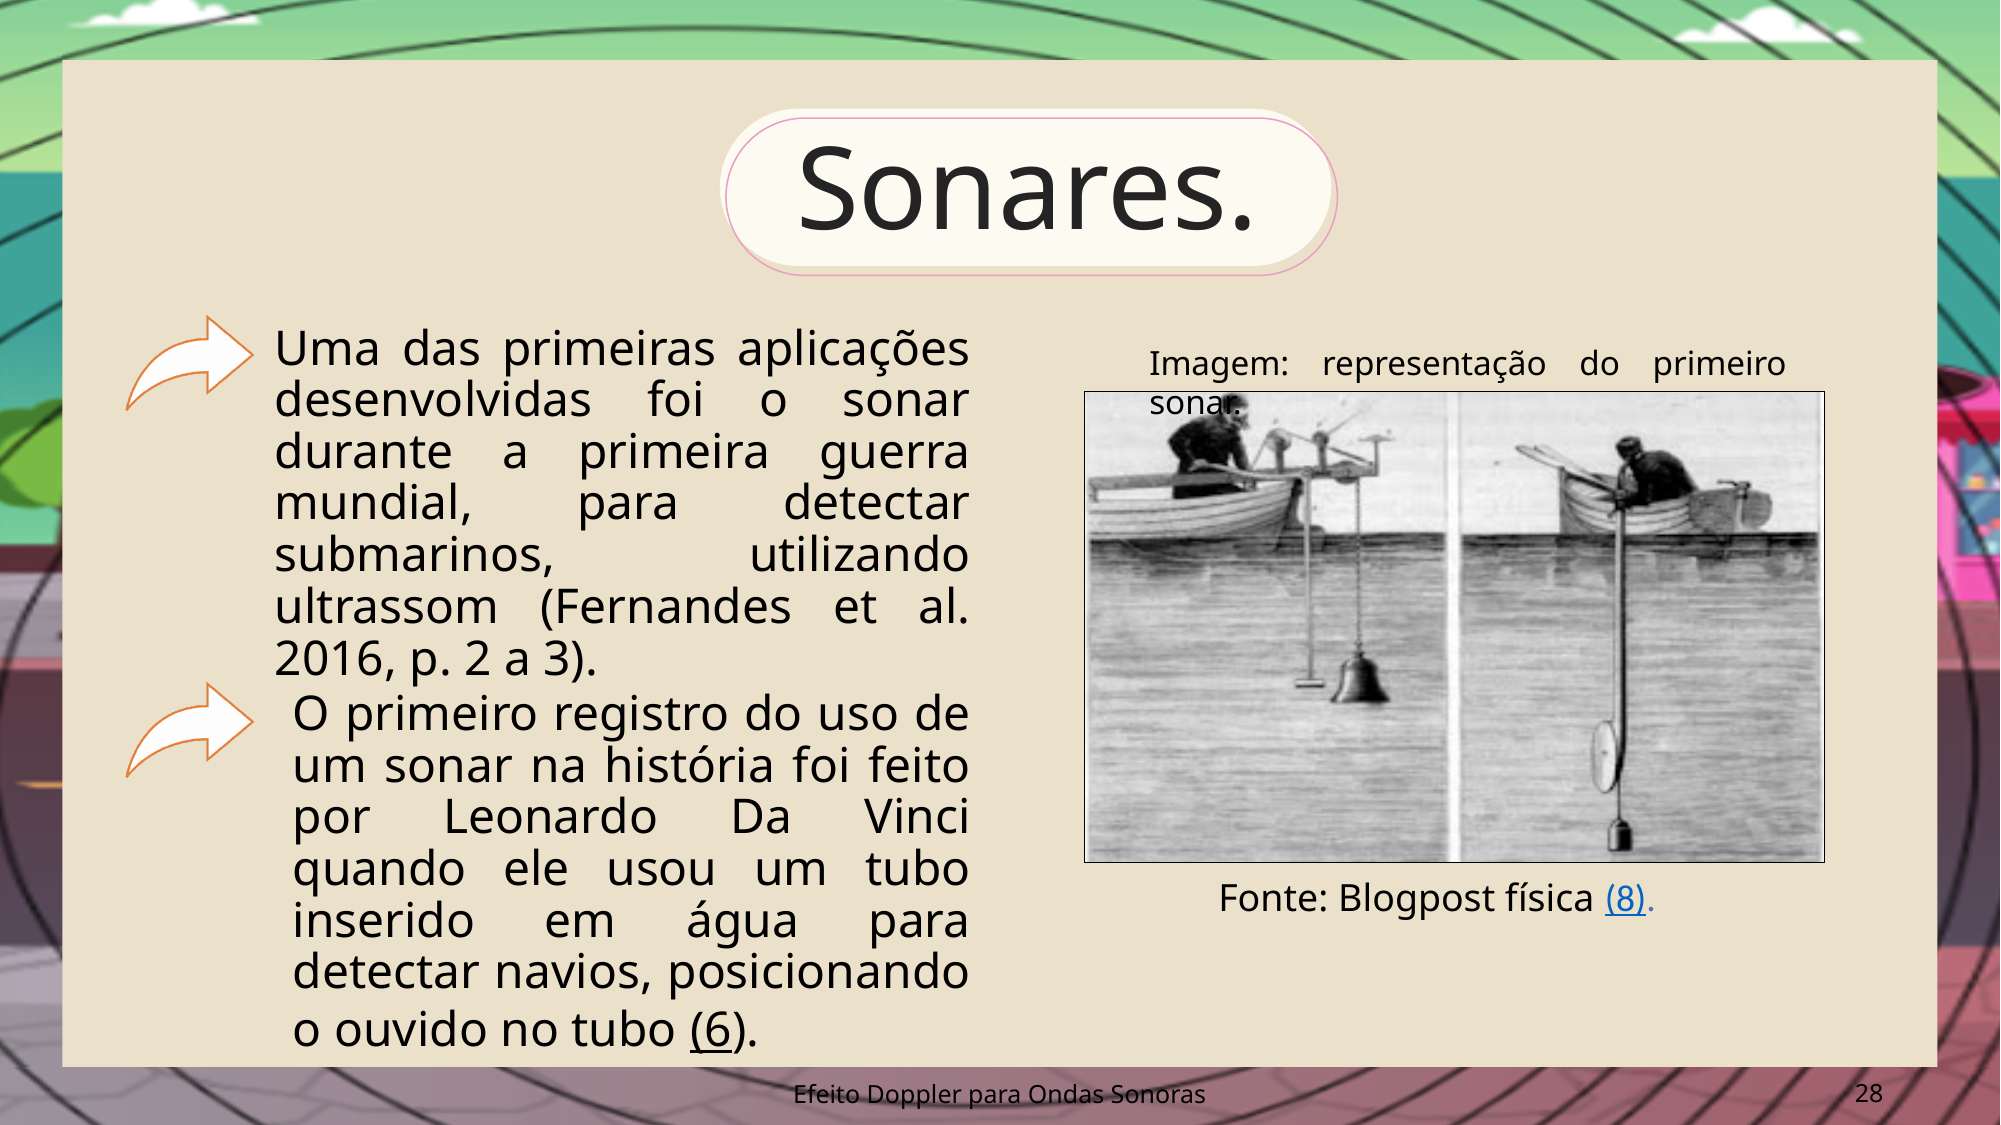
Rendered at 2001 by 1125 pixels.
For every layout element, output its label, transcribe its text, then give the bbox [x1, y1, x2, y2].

text_box 28 [1448, 1065, 1899, 1125]
text_box Efeito Doppler para Ondas Sonoras [662, 1078, 1338, 1125]
picture [0, 0, 2000, 1125]
picture [1084, 391, 1825, 863]
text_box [719, 108, 1338, 276]
picture [114, 287, 265, 438]
picture [114, 654, 265, 805]
text_box O primeiro registro do uso de um sonar na história foi feito por Leonardo Da Vinci quando ele usou um tubo inserido em água para detectar navios, posicionando o ouvido no tubo (6). [277, 681, 987, 928]
text_box Imagem: representação do primeiro sonar. [1134, 334, 1803, 391]
text_box Fonte: Blogpost física (8). [1203, 866, 1754, 927]
text_box Sonares. [781, 100, 1441, 267]
text_box Uma das primeiras aplicações desenvolvidas foi o sonar durante a primeira guerra mundial, para detectar submarinos, utilizando ultrassom (Fernandes et al. 2016, p. 2 a 3). [259, 316, 987, 563]
